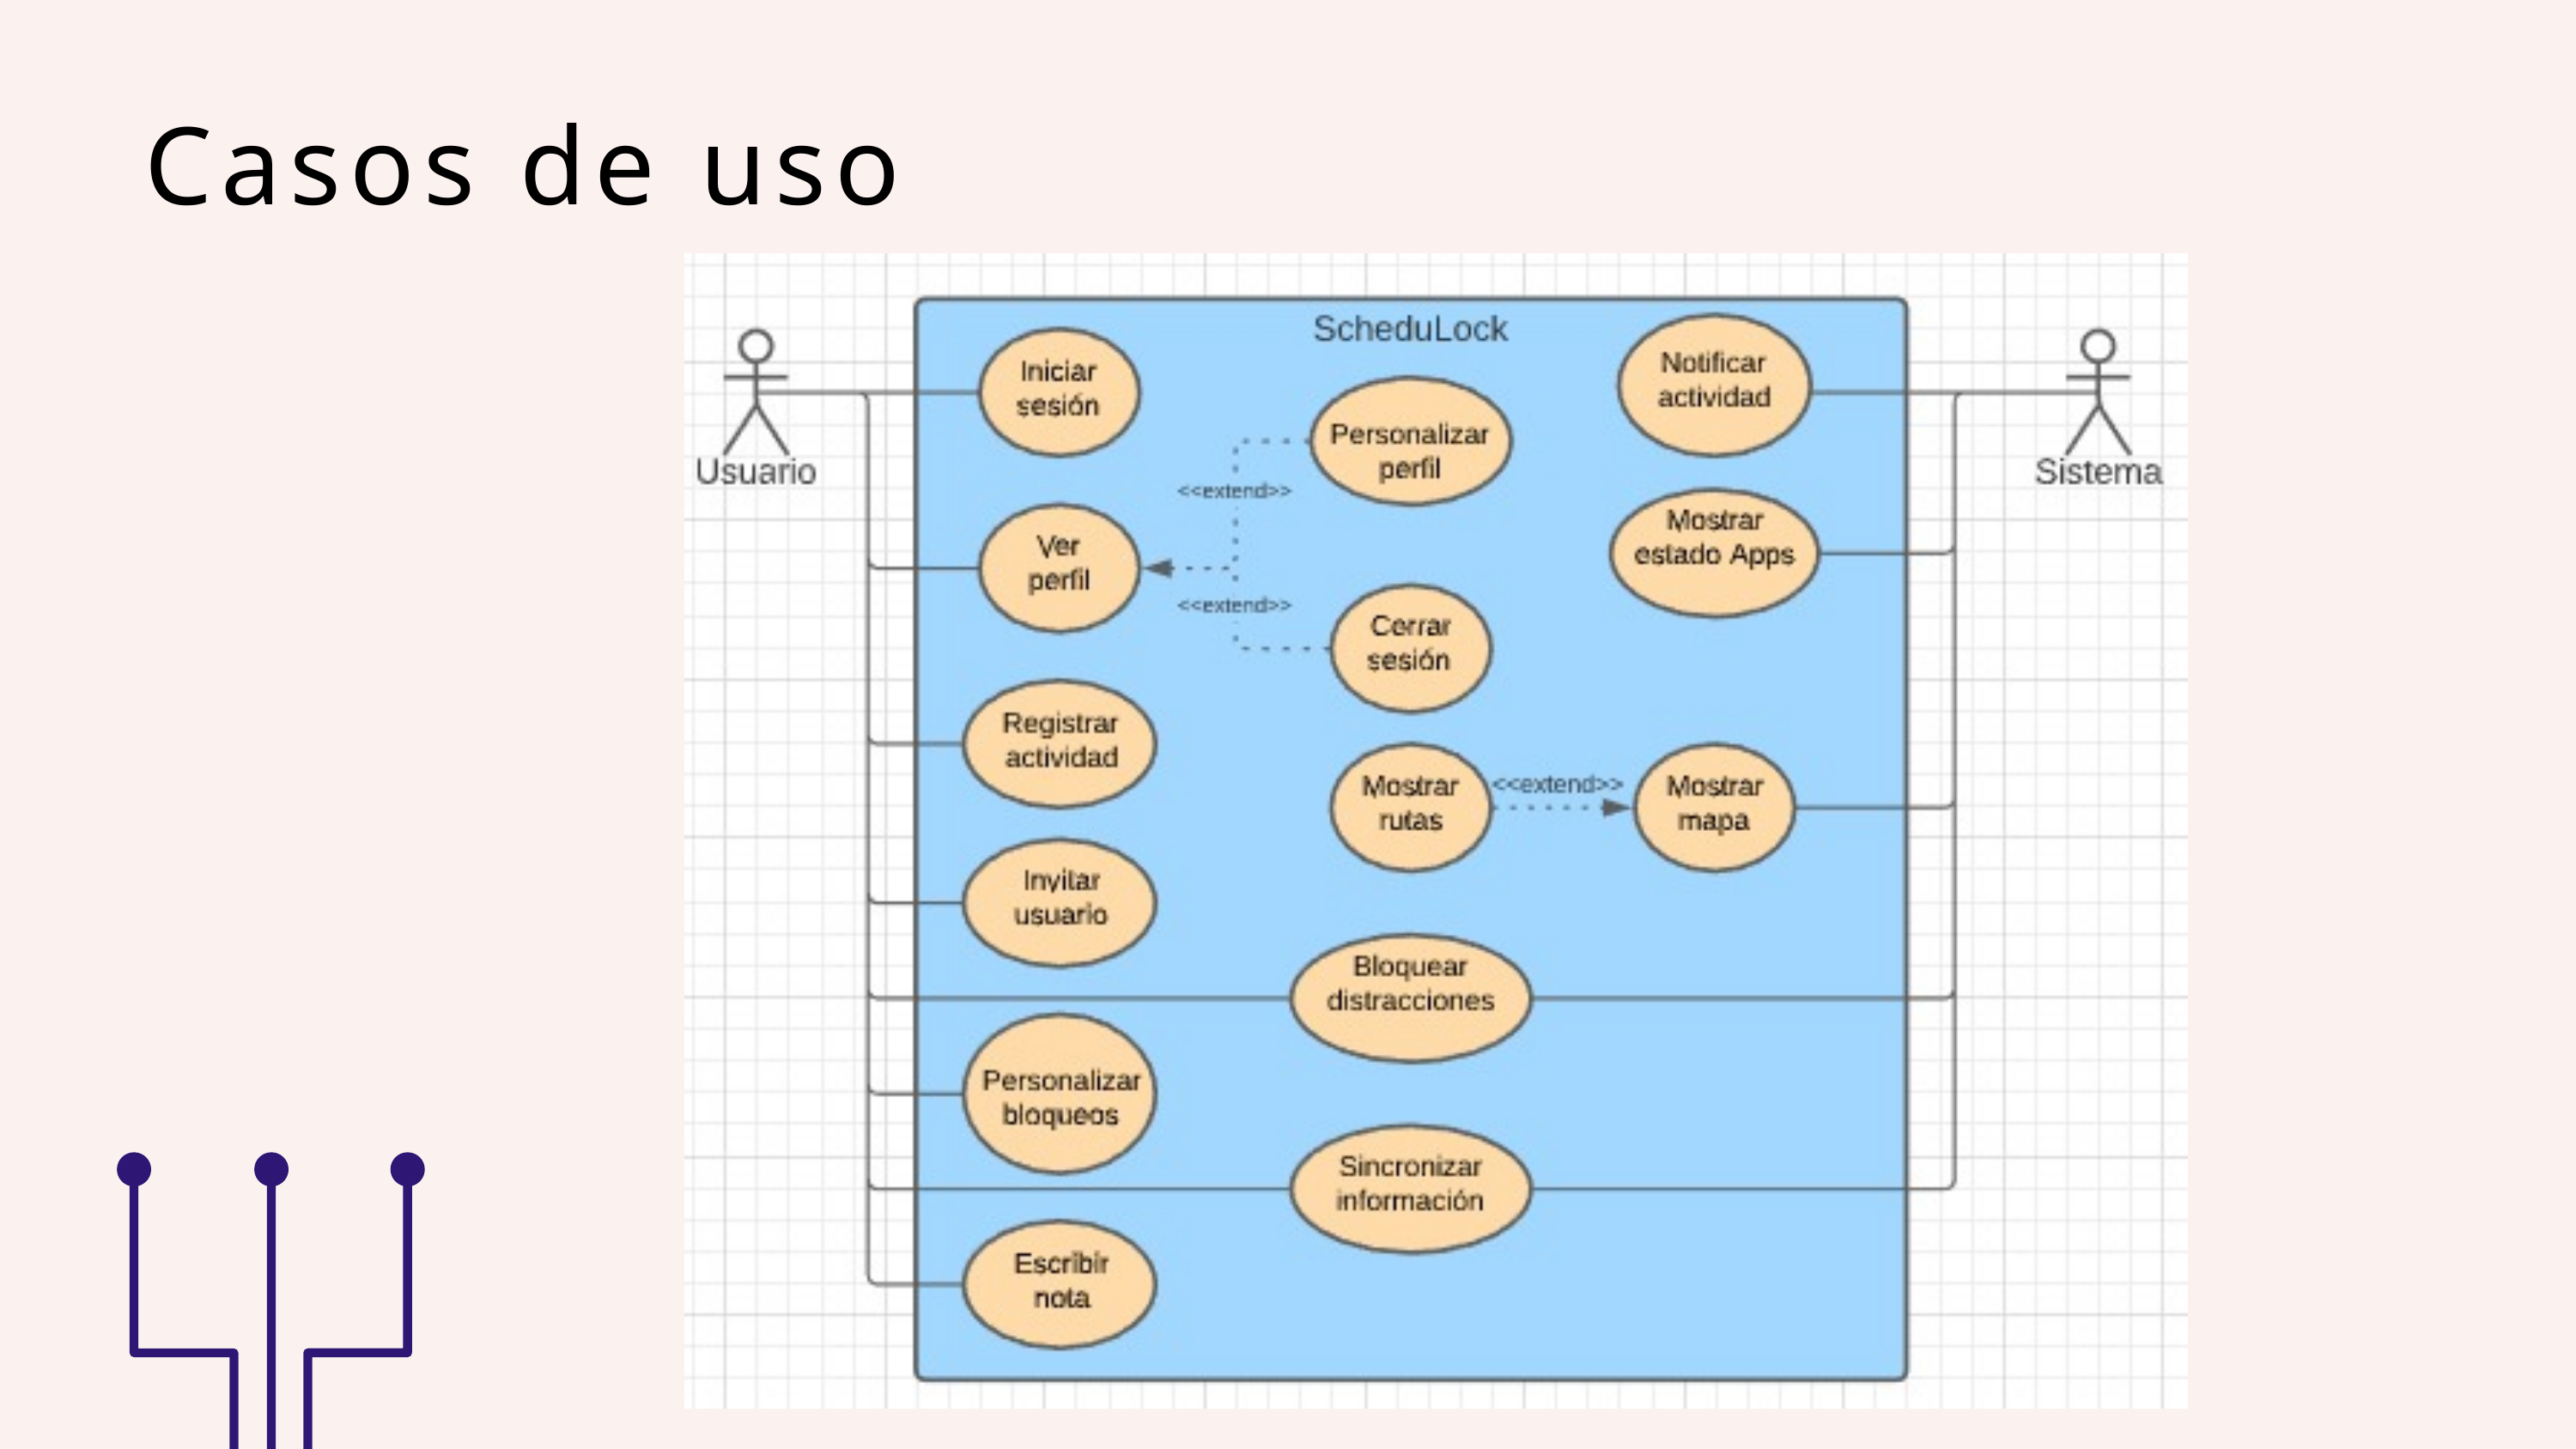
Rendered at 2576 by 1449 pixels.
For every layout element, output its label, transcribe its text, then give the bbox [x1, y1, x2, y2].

picture [684, 253, 2189, 1410]
text_box Casos de uso [144, 139, 1051, 227]
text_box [114, 1151, 428, 1449]
